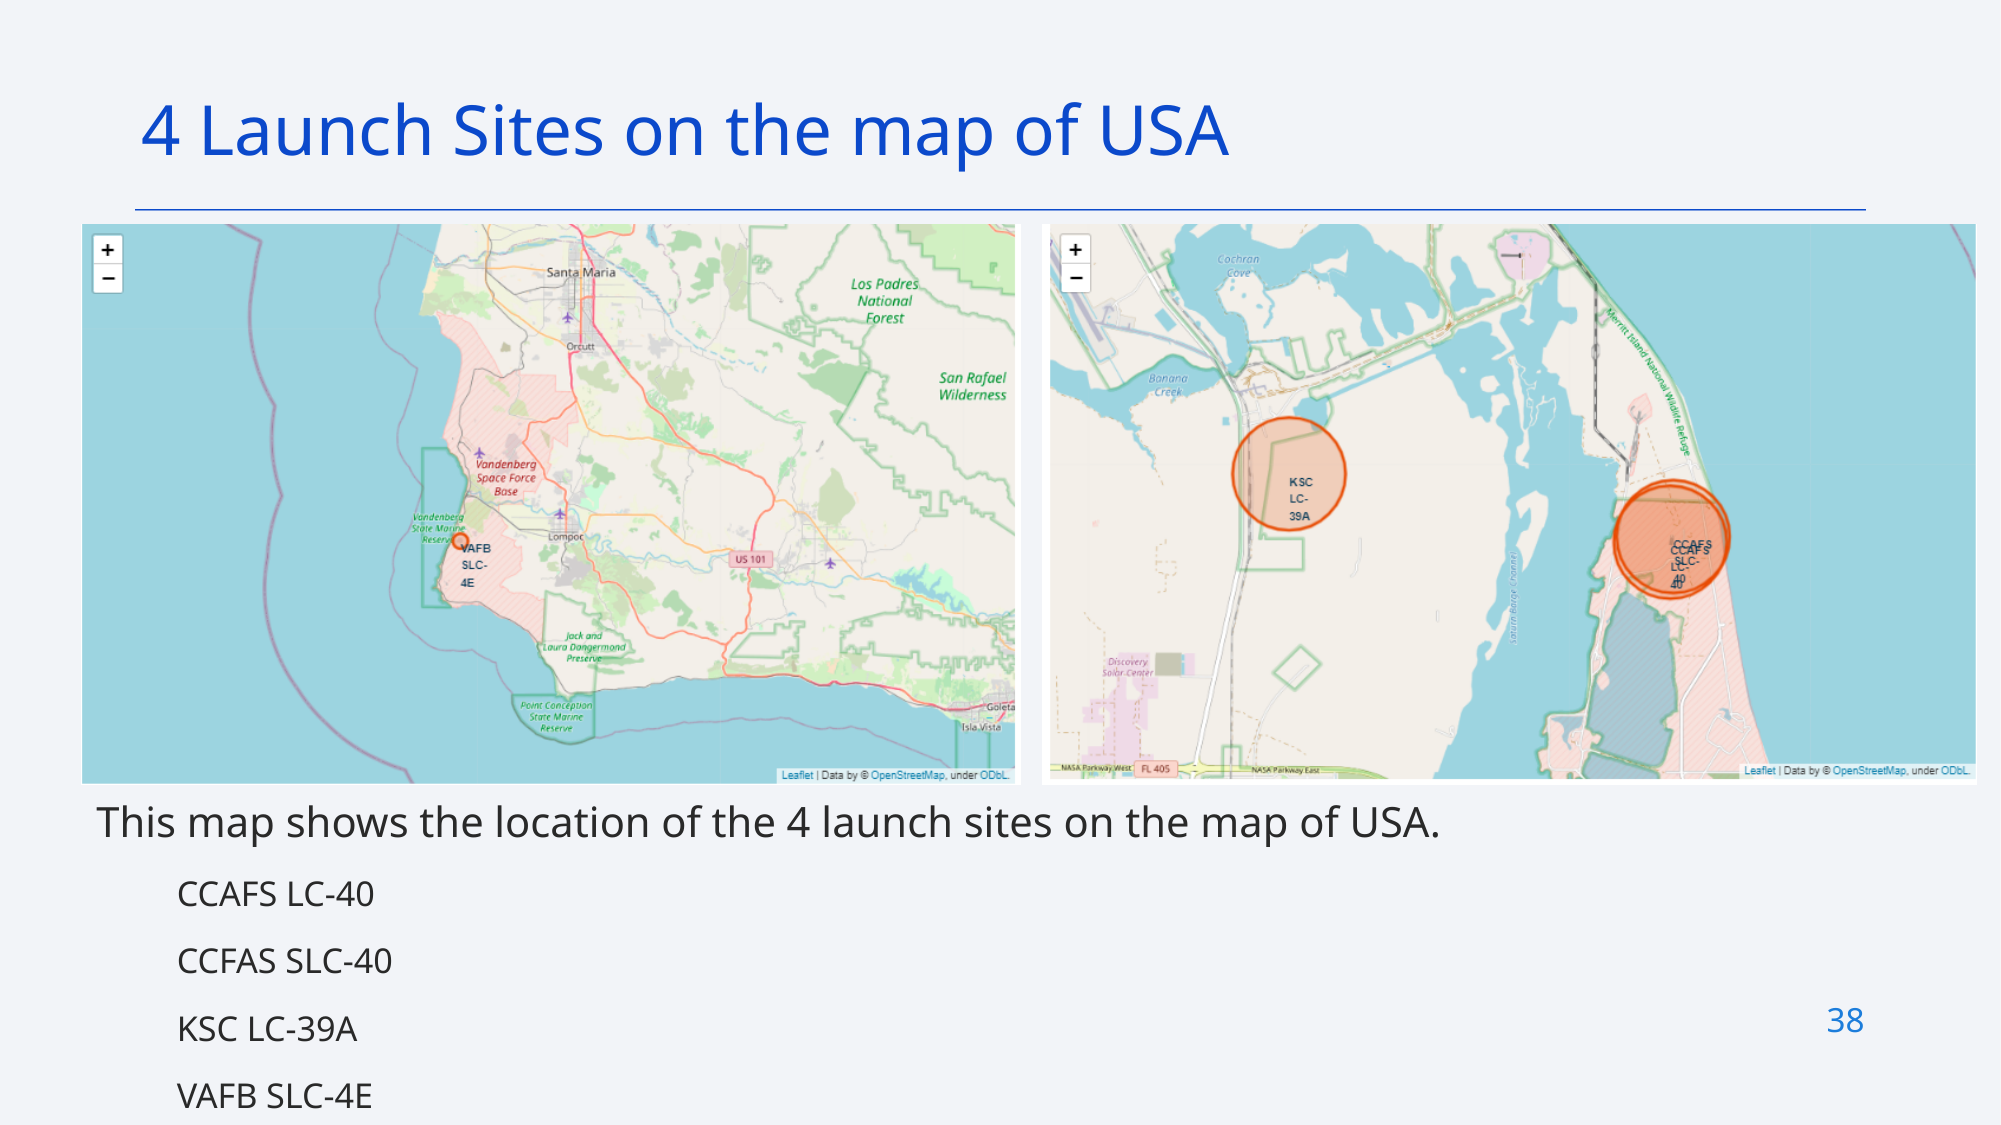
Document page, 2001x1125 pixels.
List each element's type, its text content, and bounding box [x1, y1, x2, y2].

text_box 4 Launch Sites on the map of USA [126, 88, 1852, 179]
slide_number 38 [1807, 988, 1880, 1055]
list This map shows the location of the 4 launch sites on the map of USA. CCAFS LC-40 CCFAS SLC-40 KSC LC-39A VAFB SLC-4E [81, 788, 1807, 1125]
picture [0, 0, 2001, 1125]
